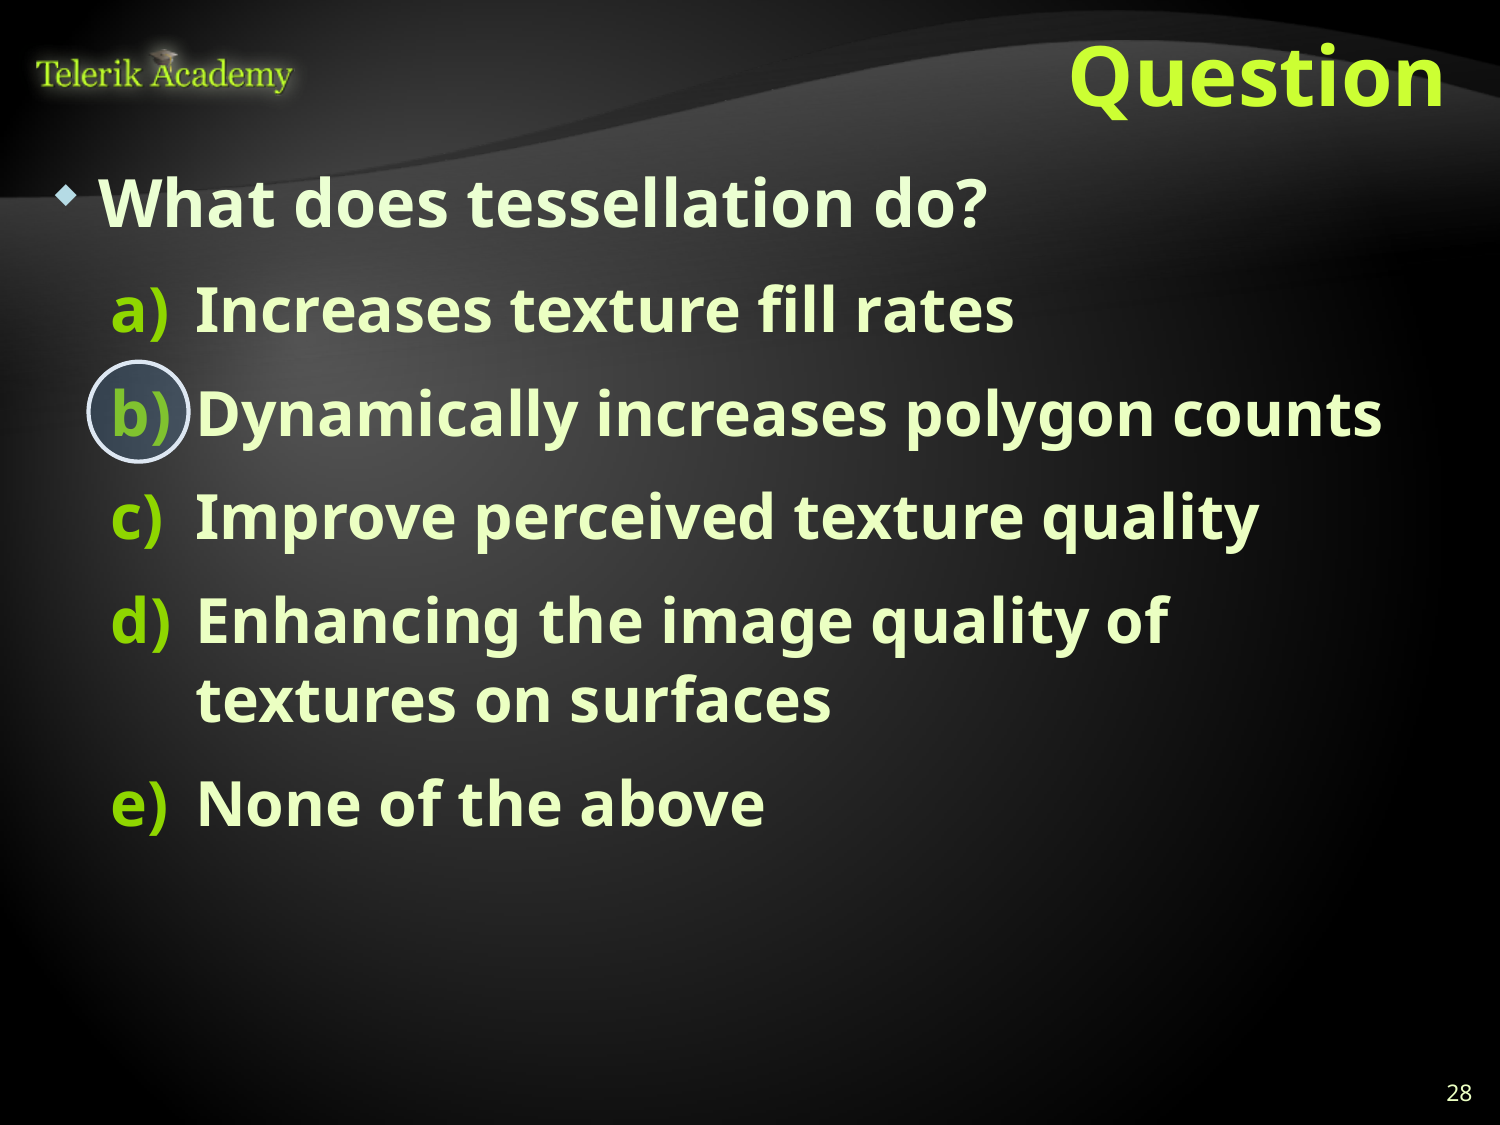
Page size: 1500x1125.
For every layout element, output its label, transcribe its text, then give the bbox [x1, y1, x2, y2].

list What does tessellation do? Increases texture fill rates Dynamically increases polygon counts Improve perceived texture quality Enhancing the image quality of textures on surfaces None of the above [37, 149, 1463, 1075]
title Question [300, 12, 1463, 149]
slide_number 28 [1412, 1074, 1488, 1113]
text_box [86, 359, 191, 464]
picture [0, 0, 1500, 1125]
